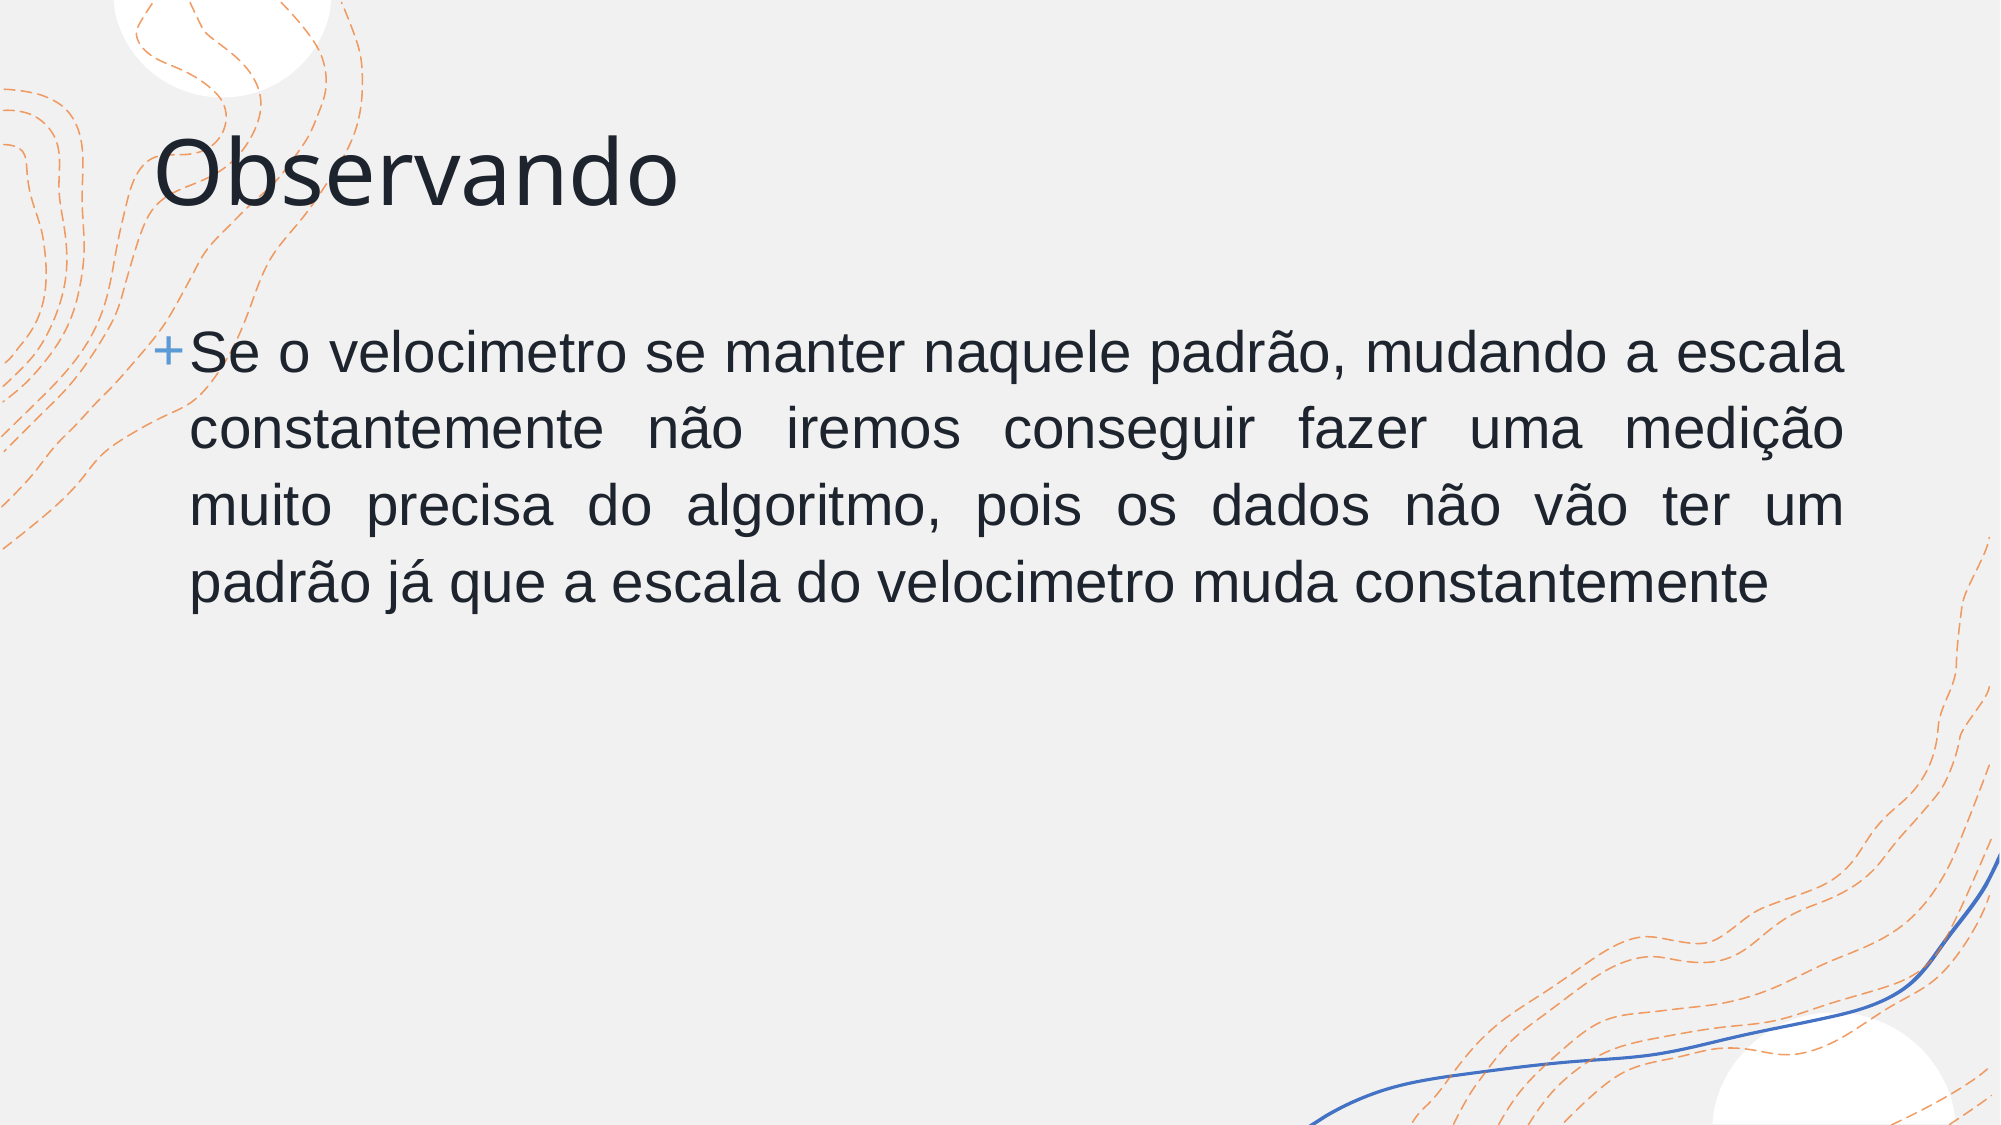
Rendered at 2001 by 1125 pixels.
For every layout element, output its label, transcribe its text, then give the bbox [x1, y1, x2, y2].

title Observando [137, 59, 1863, 278]
list Se o velocimetro se manter naquele padrão, mudando a escala constantemente não iremos conseguir fazer uma medição muito precisa do algoritmo, pois os dados não vão ter um padrão já que a escala do velocimetro muda constantemente [137, 299, 1863, 1014]
